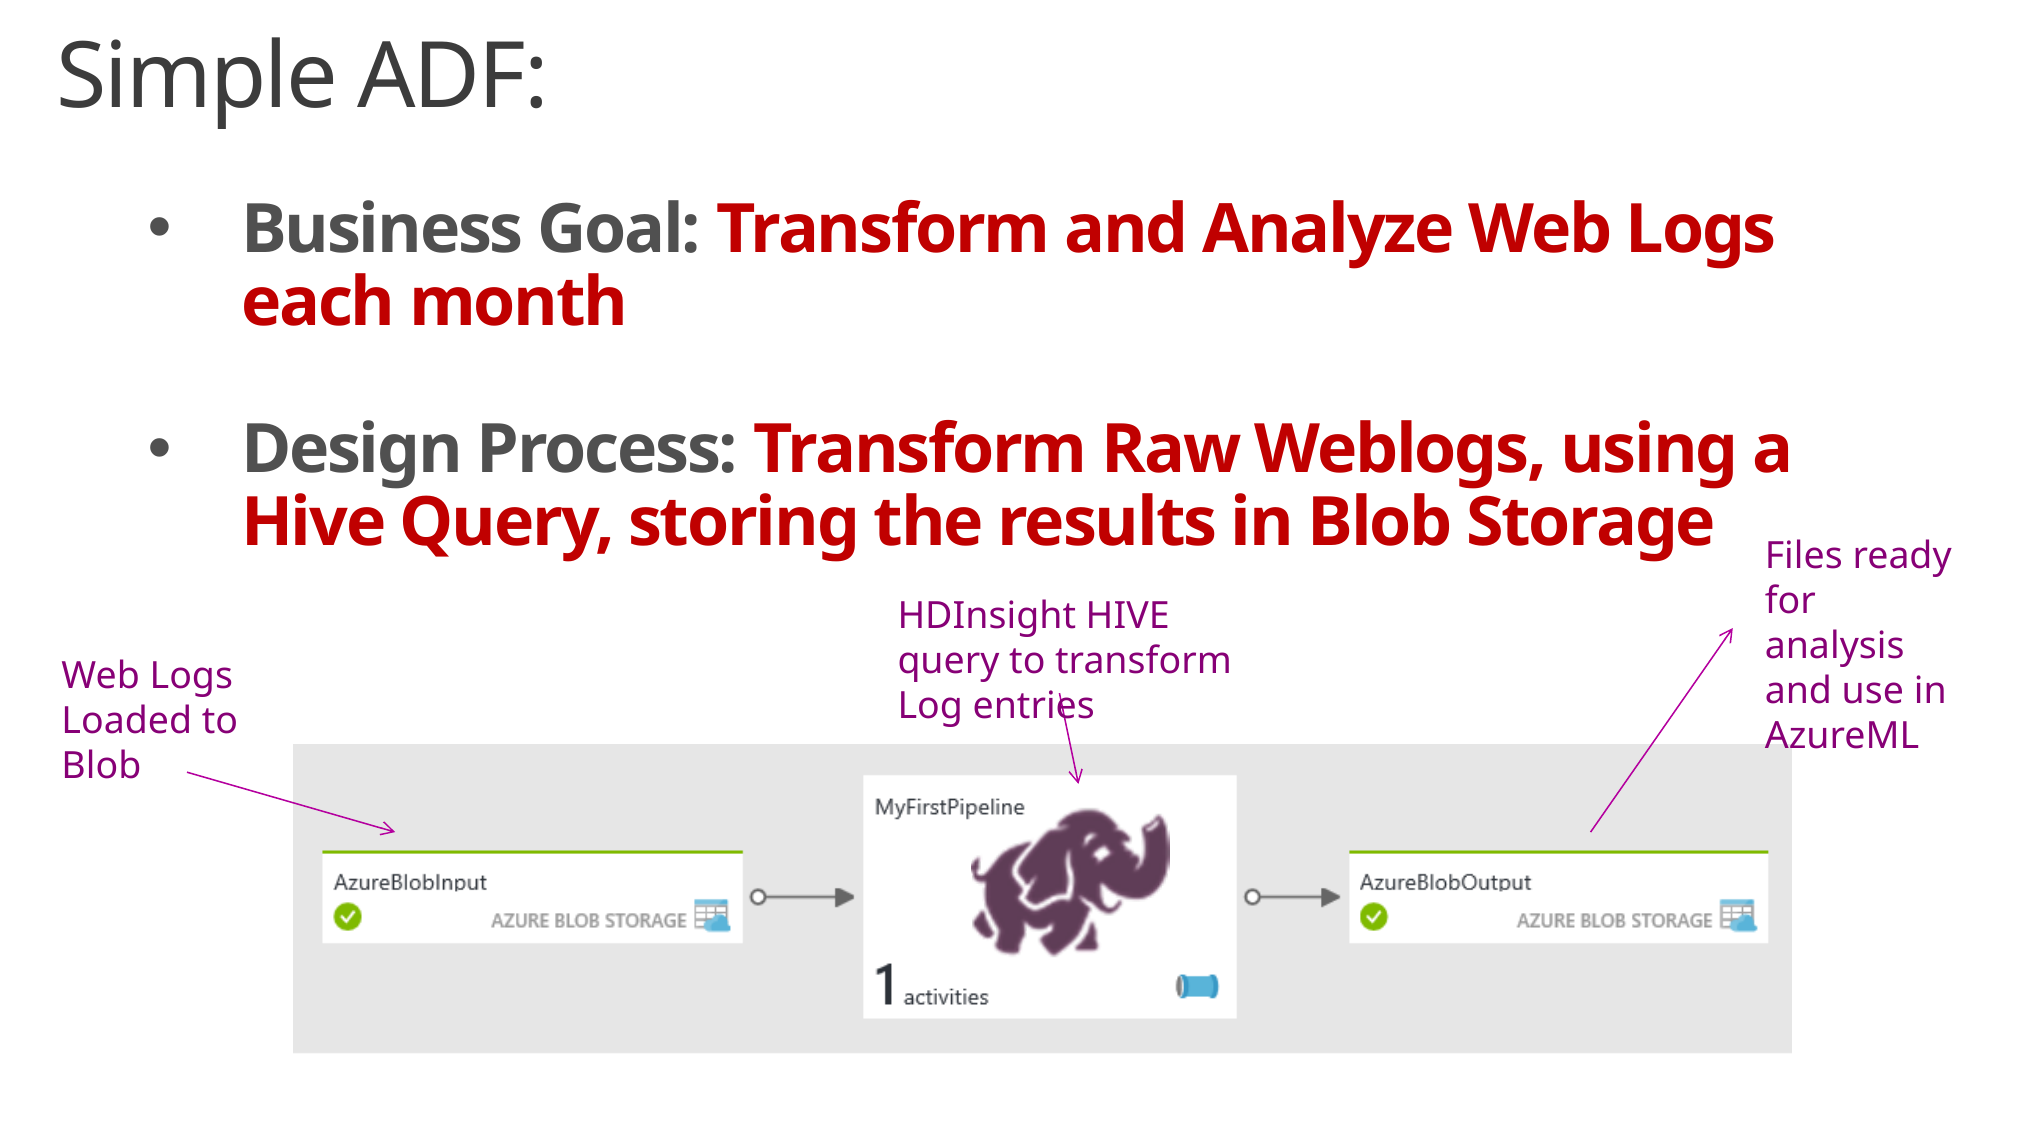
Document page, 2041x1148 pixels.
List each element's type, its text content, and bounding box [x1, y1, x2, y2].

text_box Simple ADF: [32, 13, 1983, 187]
text_box Files ready for analysis and use in AzureML [1750, 523, 1976, 764]
text_box Business Goal: Transform and Analyze Web Logs each month Design Process: Transform Raw Weblogs, using a Hive Query, storing the results in Blob Storage [132, 186, 1939, 612]
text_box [186, 771, 396, 833]
text_box HDInsight HIVE query to transform Log entries [882, 583, 1274, 733]
text_box Web Logs Loaded to Blob [46, 643, 263, 794]
picture [292, 744, 1792, 1055]
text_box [1059, 692, 1079, 785]
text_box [1590, 627, 1734, 833]
